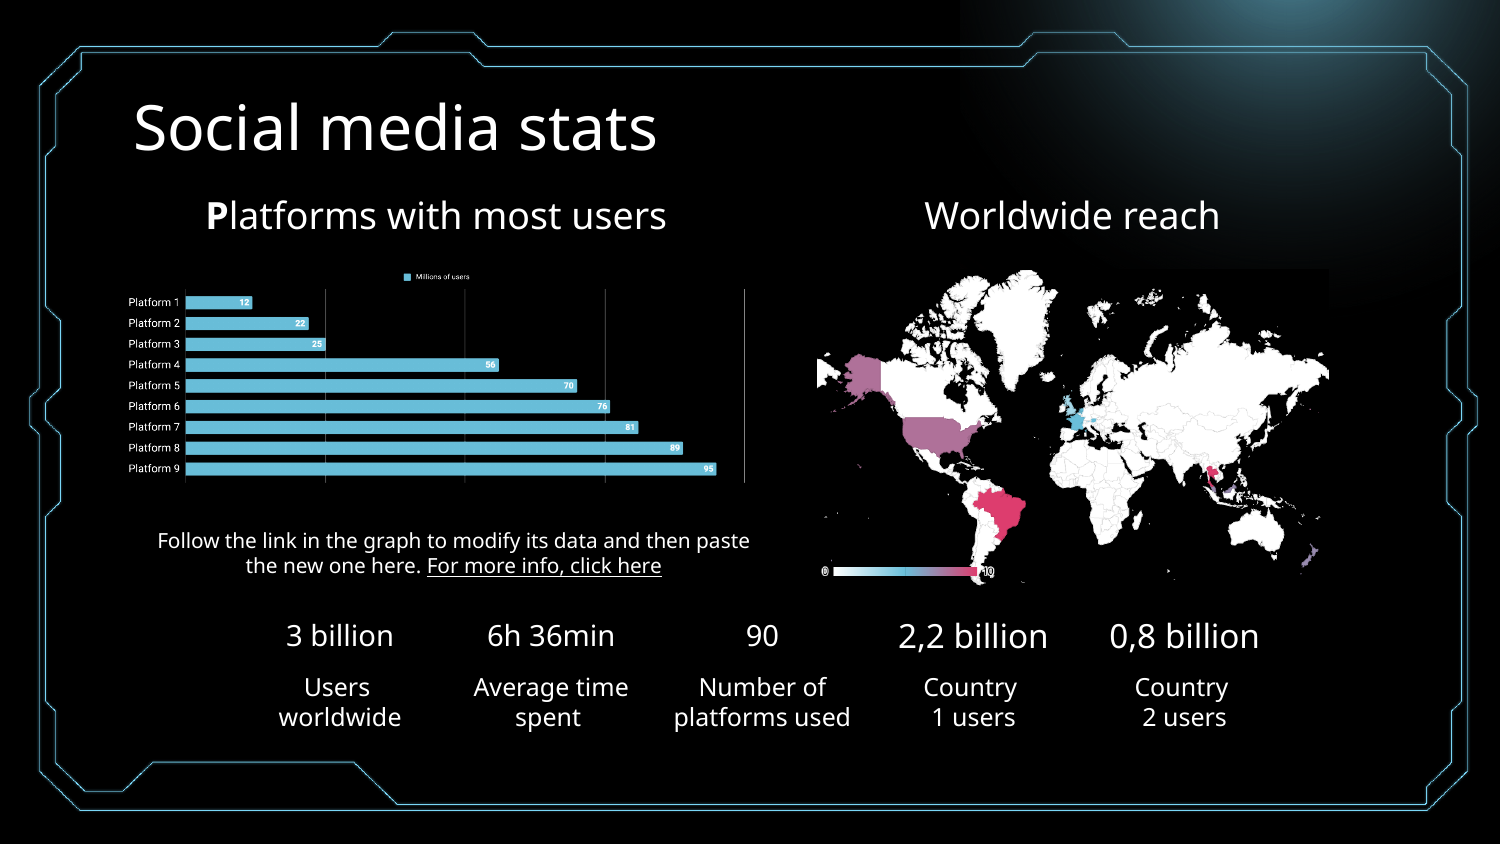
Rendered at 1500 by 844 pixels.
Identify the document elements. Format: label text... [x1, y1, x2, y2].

text_box 2,2 billion [868, 612, 1079, 657]
text_box Follow the link in the graph to modify its data and then paste the new one here. For more info, click here [133, 530, 774, 579]
title Social media stats [118, 72, 1382, 167]
text_box Platforms with most users [133, 176, 740, 245]
text_box 6h 36min [445, 611, 656, 656]
text_box Number of platforms used [656, 656, 868, 729]
text_box Country 2 users [1079, 657, 1291, 729]
text_box 90 [656, 611, 868, 656]
text_box 0,8 billion [1079, 612, 1291, 657]
text_box Users worldwide [234, 656, 445, 729]
text_box 3 billion [234, 611, 445, 656]
text_box Average time spent [445, 656, 656, 729]
picture [0, 0, 1500, 844]
text_box Worldwide reach [761, 176, 1384, 245]
text_box Country 1 users [868, 657, 1079, 729]
